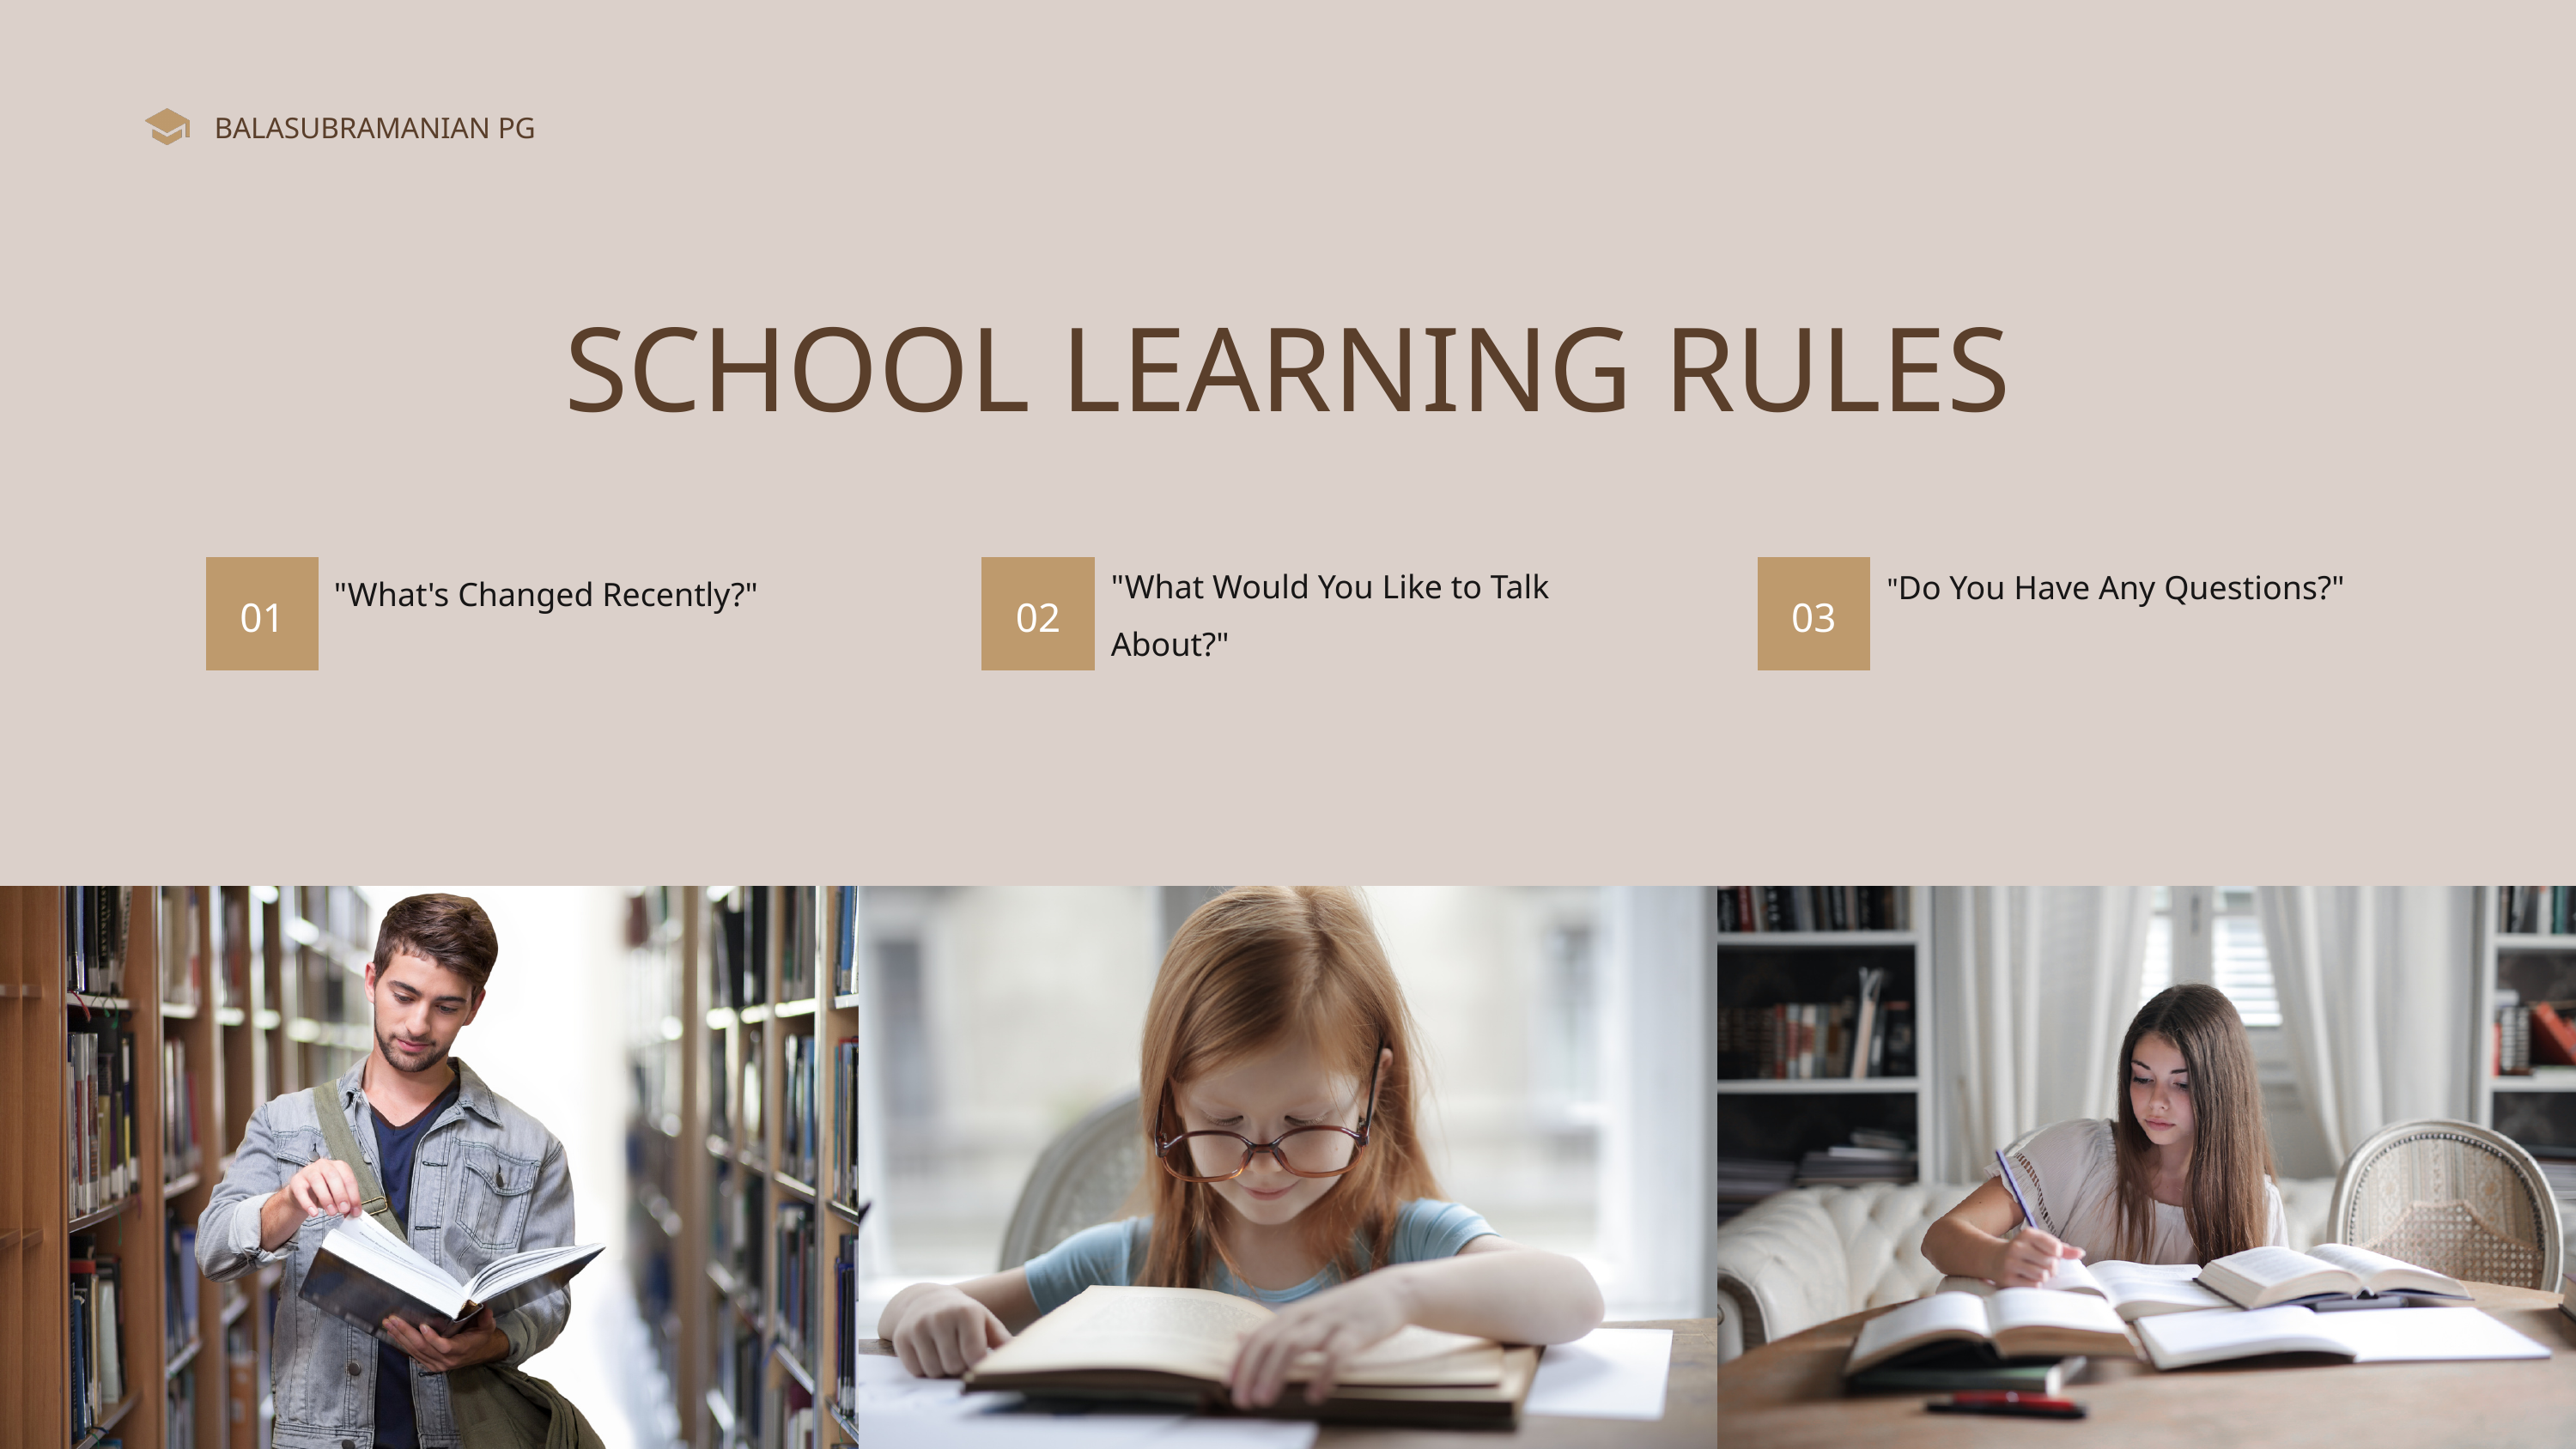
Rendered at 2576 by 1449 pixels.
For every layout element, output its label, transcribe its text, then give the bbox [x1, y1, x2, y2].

text_box [144, 108, 190, 145]
text_box "Do You Have Any Questions?" [1886, 548, 2427, 606]
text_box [0, 886, 857, 1449]
text_box "What Would You Like to Talk About?" [1110, 547, 1676, 663]
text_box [205, 557, 319, 671]
text_box "What's Changed Recently?" [333, 573, 776, 614]
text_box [858, 886, 1716, 1449]
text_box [1716, 886, 2576, 1449]
text_box BALASUBRAMANIAN PG [214, 104, 580, 144]
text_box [1757, 557, 1871, 671]
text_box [981, 557, 1096, 671]
text_box SCHOOL LEARNING RULES [243, 283, 2333, 435]
